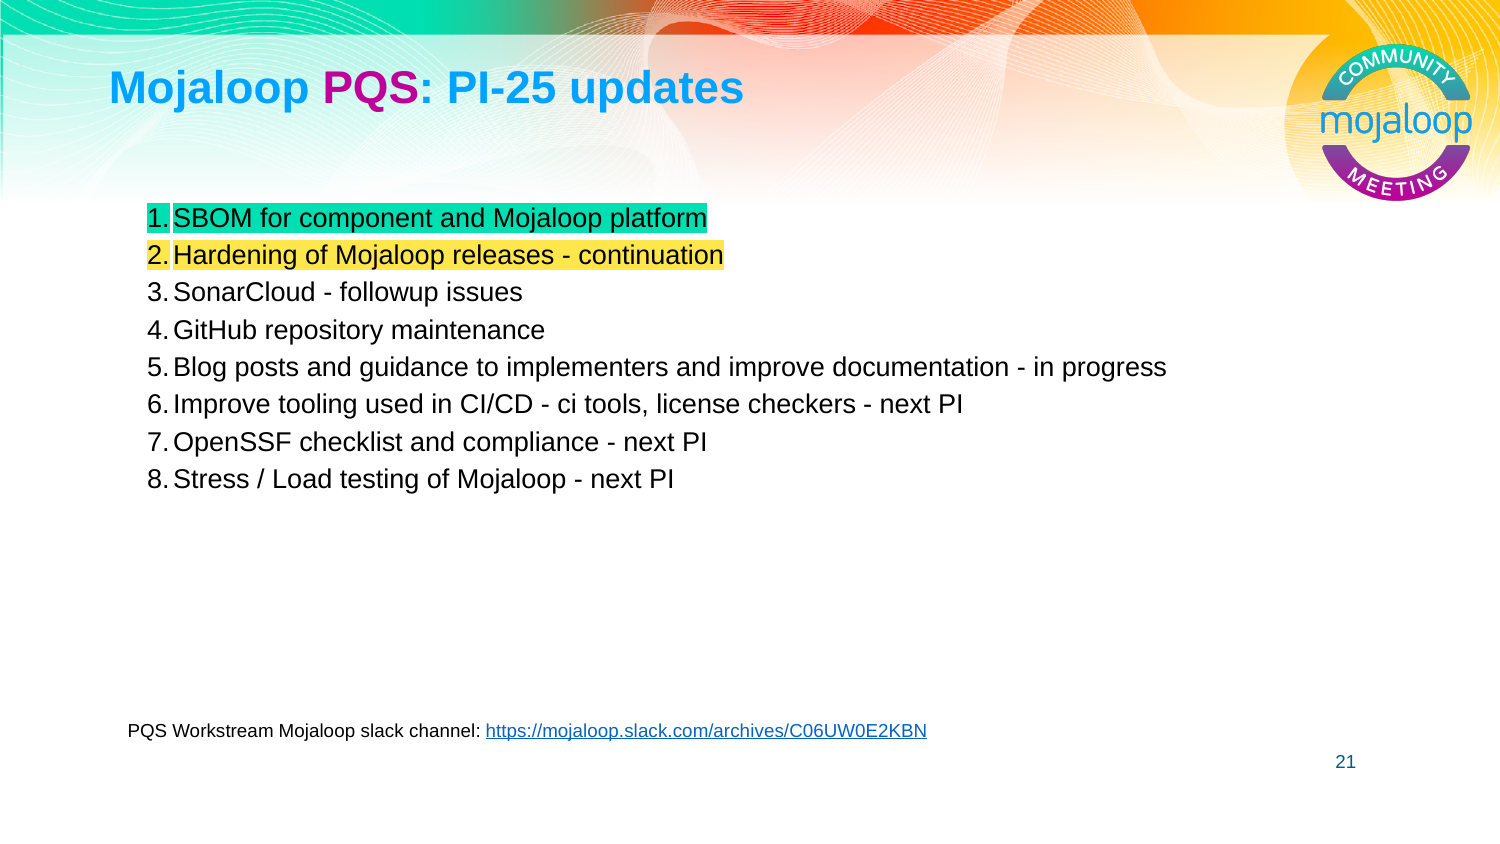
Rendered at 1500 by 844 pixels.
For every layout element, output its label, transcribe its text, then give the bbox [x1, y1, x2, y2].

text_box SBOM for component and Mojaloop platform Hardening of Mojaloop releases - continuation SonarCloud - followup issues GitHub repository maintenance Blog posts and guidance to implementers and improve documentation - in progress Improve tooling used in CI/CD - ci tools, license checkers - next PI OpenSSF checklist and compliance - next PI Stress / Load testing of Mojaloop - next PI [84, 162, 1443, 500]
title Mojaloop PQS: PI-25 updates [103, 7, 1264, 171]
slide_number 21 [1235, 752, 1362, 770]
picture [0, 0, 1500, 844]
text_box PQS Workstream Mojaloop slack channel: https://mojaloop.slack.com/archives/C06UW0E2KBN [122, 712, 992, 753]
